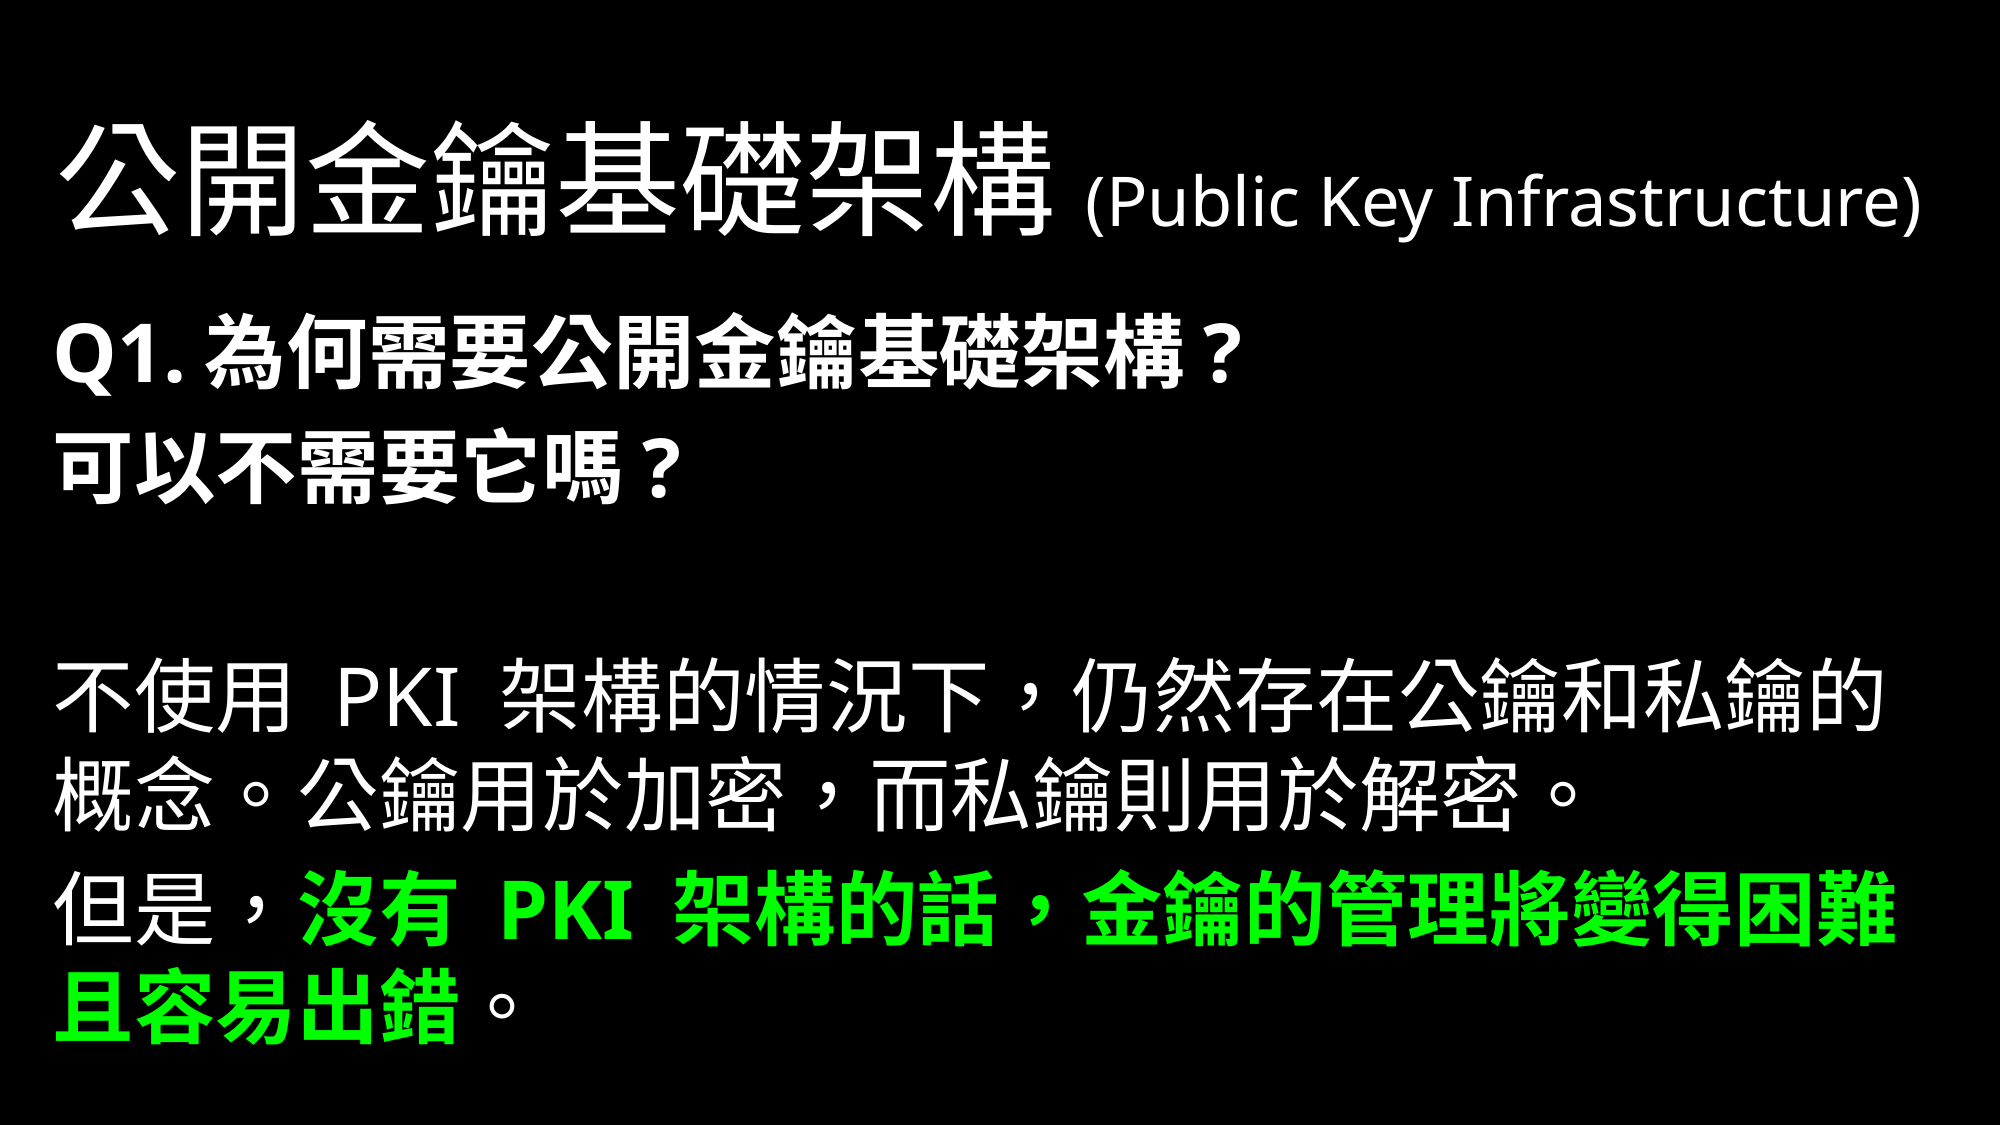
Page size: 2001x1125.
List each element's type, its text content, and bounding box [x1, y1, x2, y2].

title 公開金鑰基礎架構(Public Key Infrastructure) [40, 42, 2000, 331]
list Q1.為何需要公開金鑰基礎架構? 可以不需要它嗎? 不使用 PKI 架構的情況下，仍然存在公鑰和私鑰的概念。公鑰用於加密，而私鑰則用於解密。 但是，沒有 PKI 架構的話，金鑰的管理將變得困難且容易出錯。 [37, 293, 1947, 1072]
